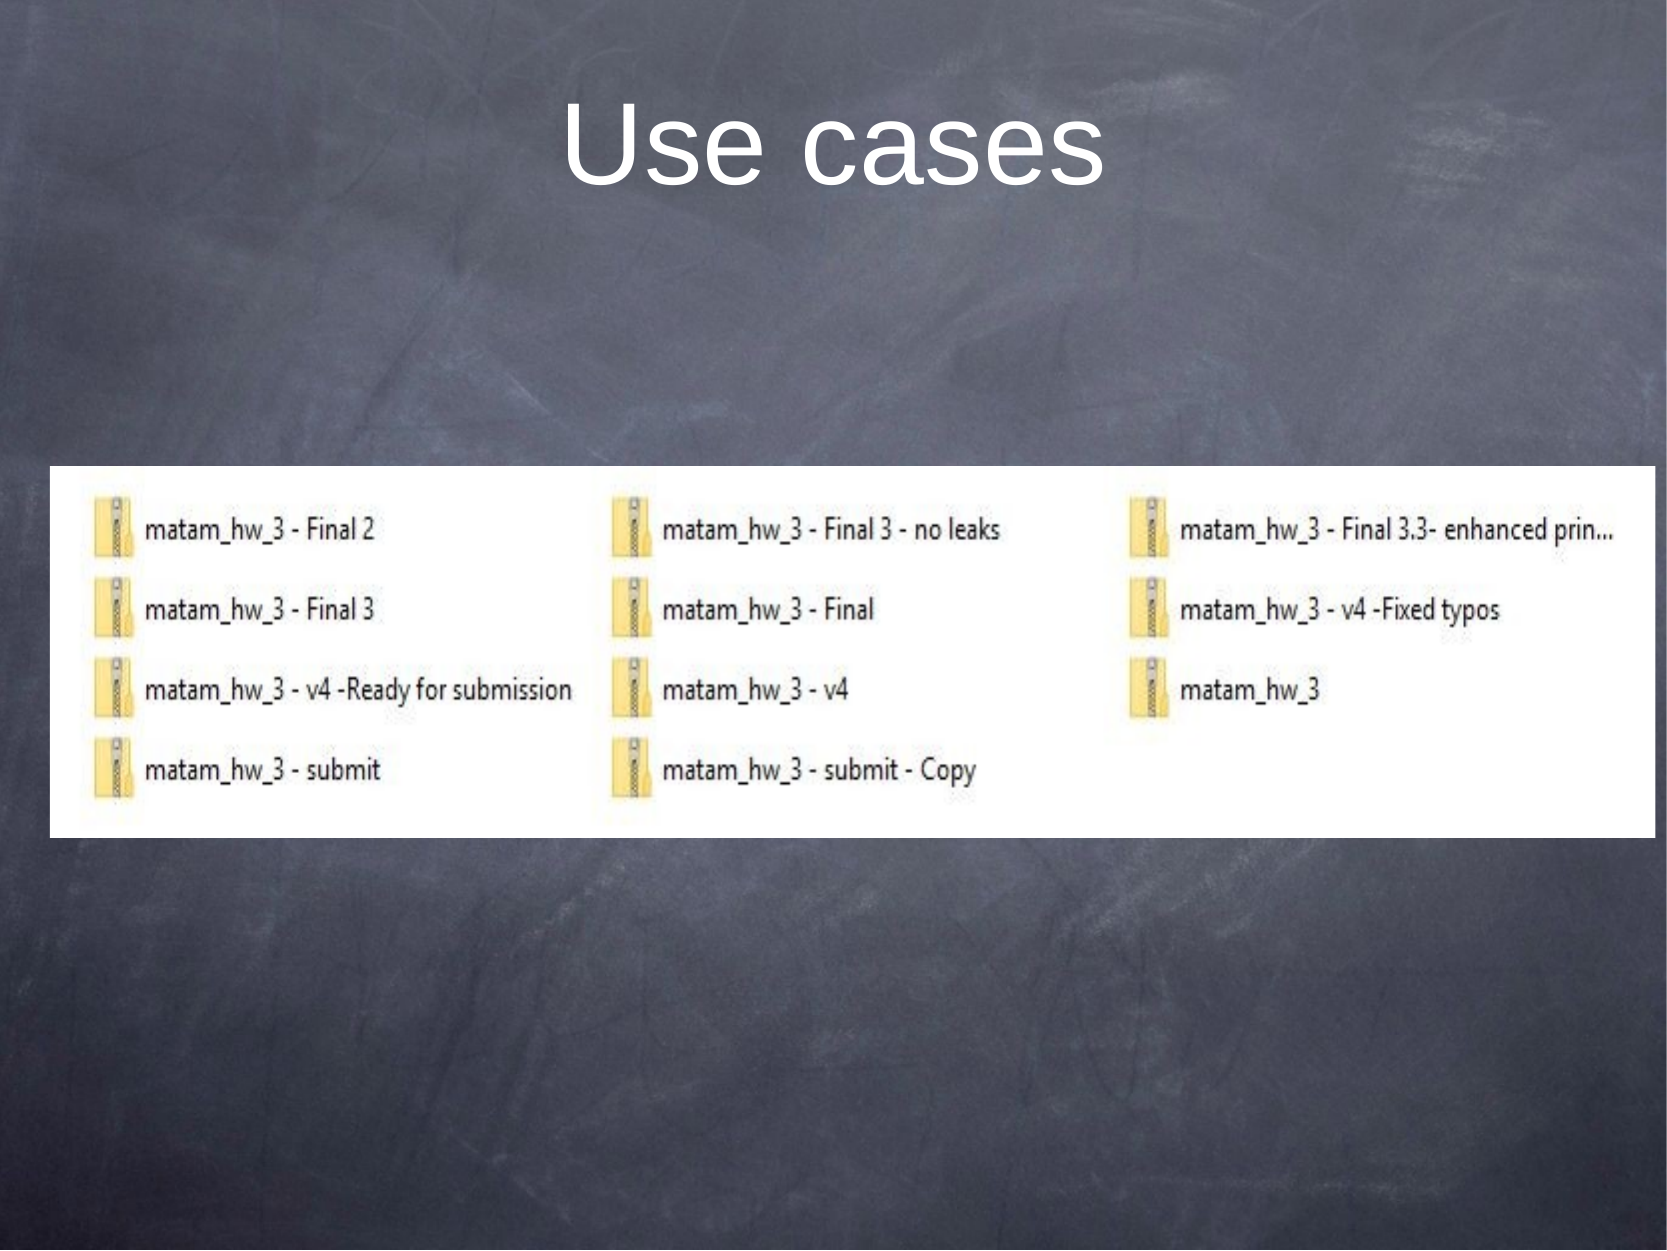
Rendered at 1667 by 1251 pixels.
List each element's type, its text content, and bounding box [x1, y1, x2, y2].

text_box [49, 466, 1656, 839]
picture [0, 0, 1667, 1250]
title Use cases [557, 65, 1109, 277]
